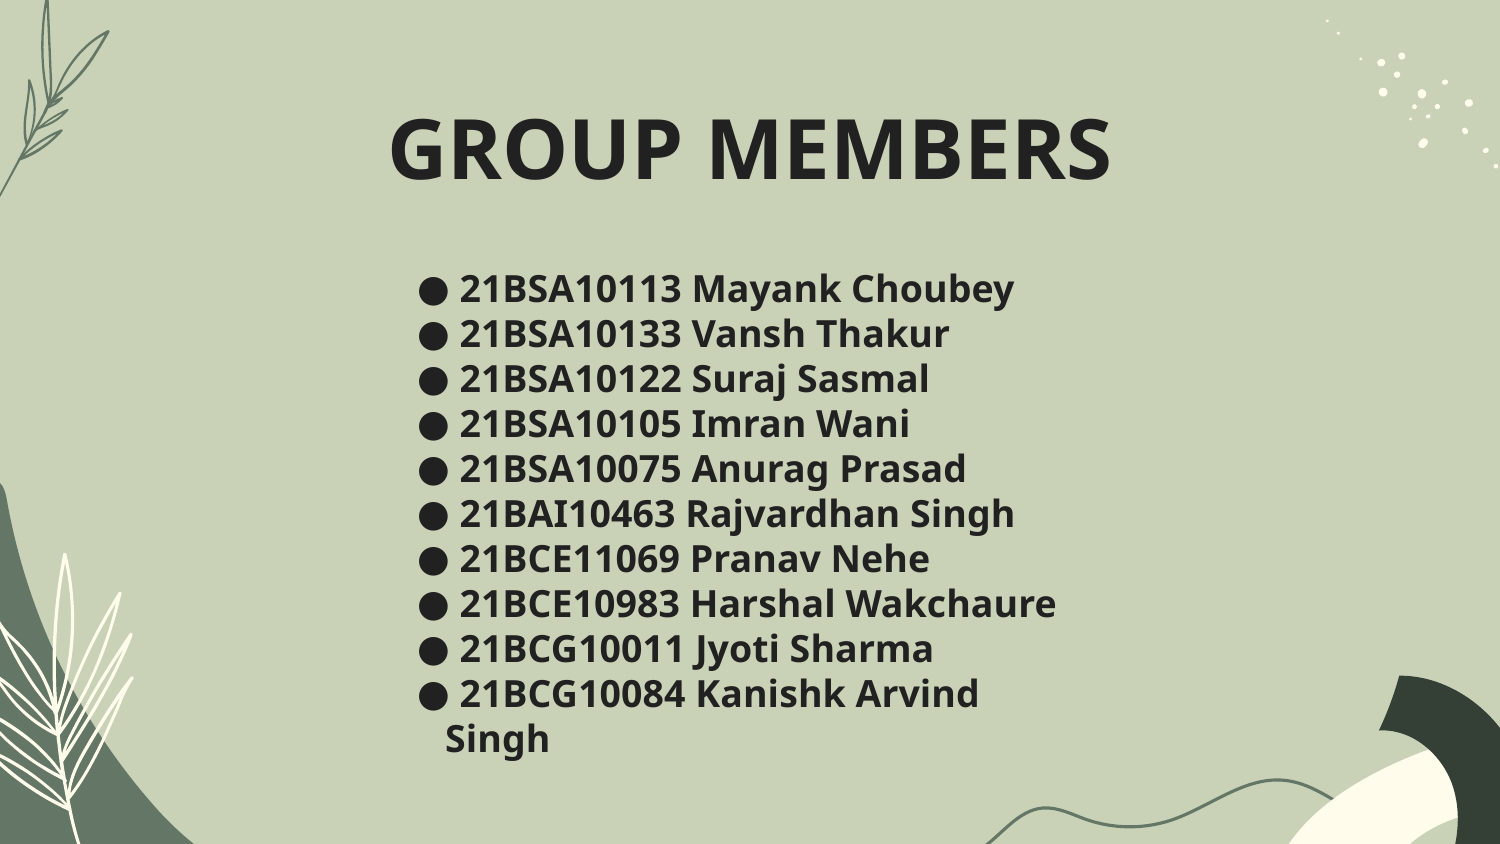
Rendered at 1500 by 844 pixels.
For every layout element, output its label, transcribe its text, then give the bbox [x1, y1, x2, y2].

text_box GROUP MEMBERS [70, 81, 1429, 194]
subtitle 21BSA10113 Mayank Choubey 21BSA10133 Vansh Thakur 21BSA10122 Suraj Sasmal 21BSA10105 Imran Wani 21BSA10075 Anurag Prasad 21BAI10463 Rajvardhan Singh 21BCE11069 Pranav Nehe 21BCE10983 Harshal Wakchaure 21BCG10011 Jyoti Sharma 21BCG10084 Kanishk Arvind Singh [402, 249, 1098, 820]
